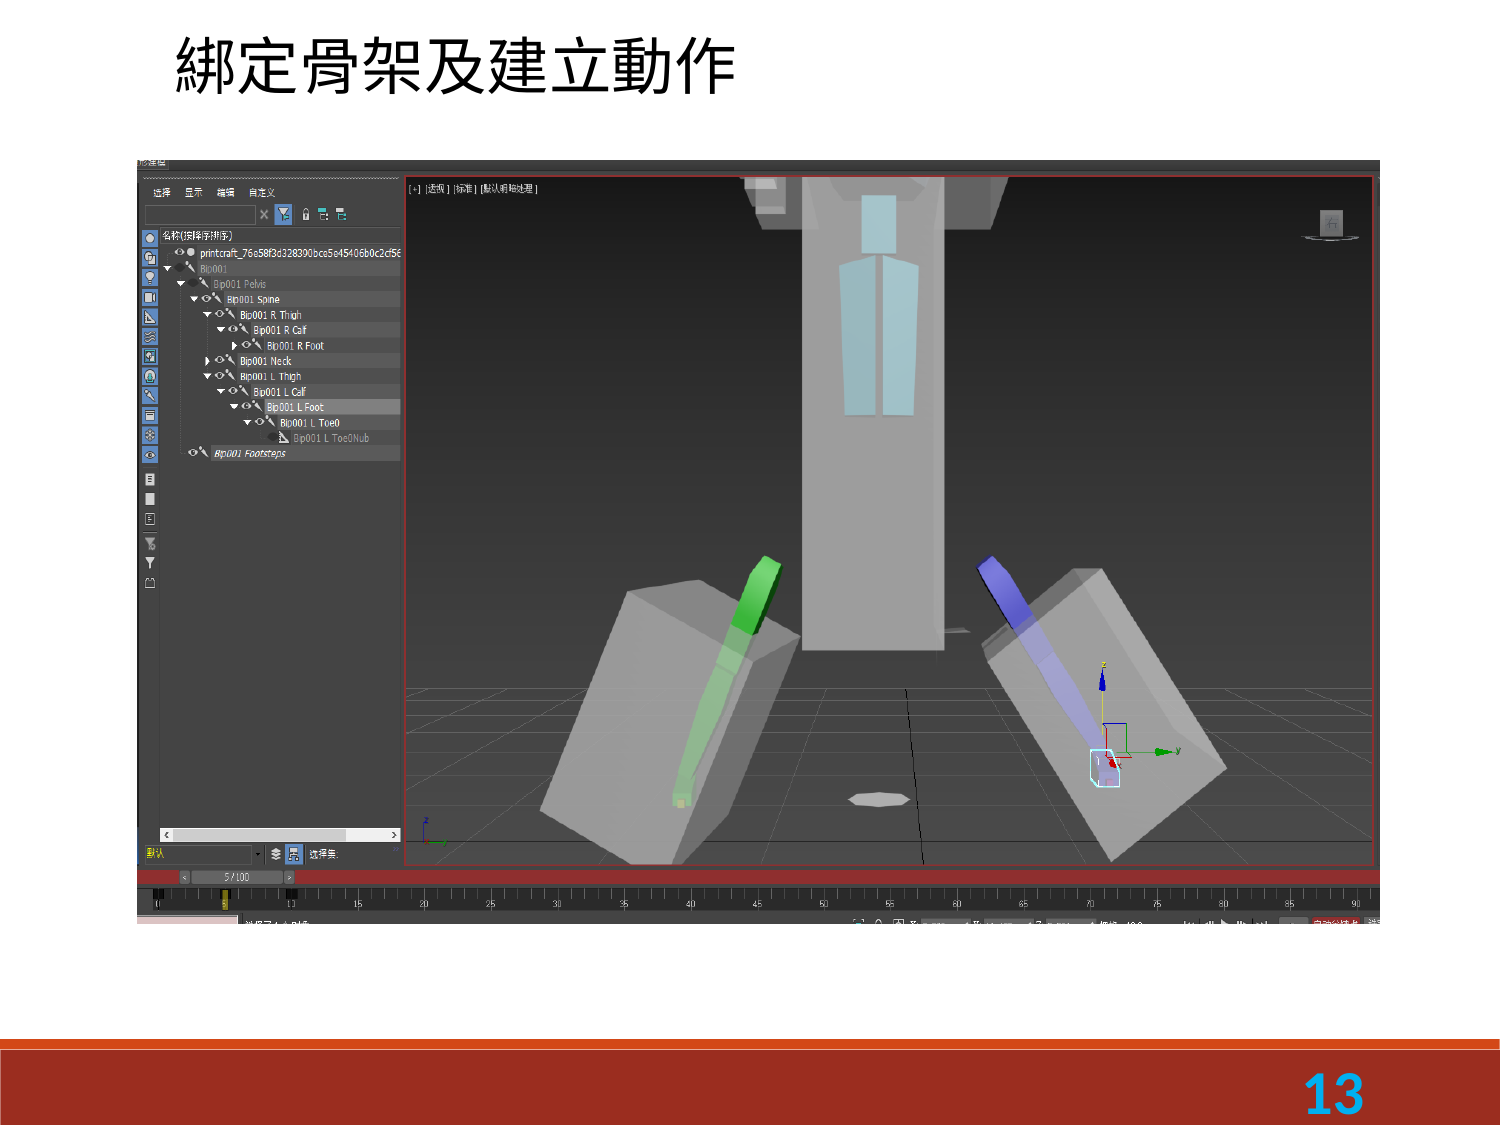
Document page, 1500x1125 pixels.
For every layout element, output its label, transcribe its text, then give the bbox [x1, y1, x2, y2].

picture [136, 160, 1380, 925]
text_box 綁定骨架及建立動作 [159, 19, 857, 110]
slide_number 13 [1218, 1059, 1380, 1120]
